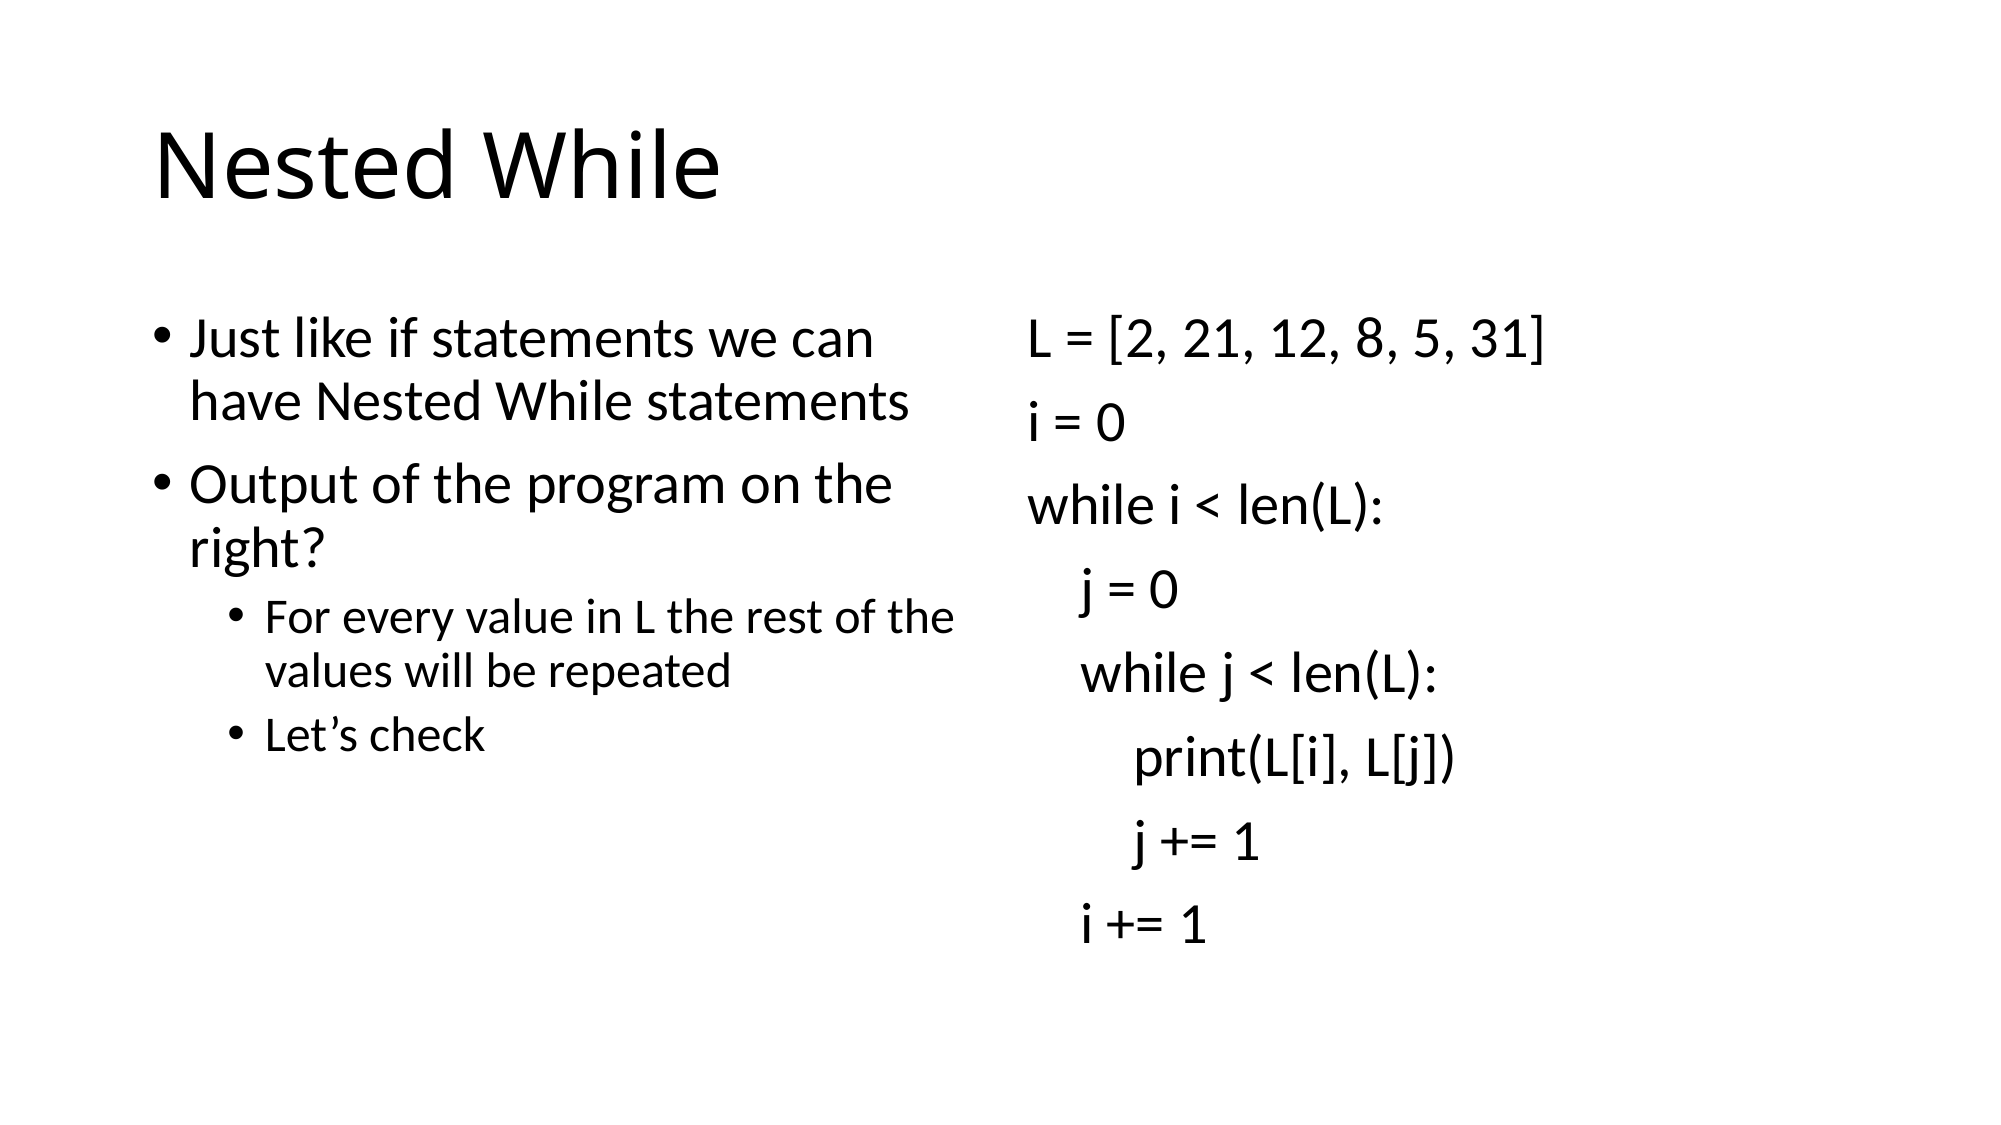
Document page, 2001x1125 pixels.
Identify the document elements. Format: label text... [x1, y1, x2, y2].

list L = [2, 21, 12, 8, 5, 31] i = 0 while i < len(L): j = 0 while j < len(L): print(L[i], L[j]) j += 1 i += 1 [1012, 299, 1863, 1014]
list Just like if statements we can have Nested While statements Output of the program on the right? For every value in L the rest of the values will be repeated Let’s check [137, 299, 988, 1014]
title Nested While [137, 59, 1863, 278]
